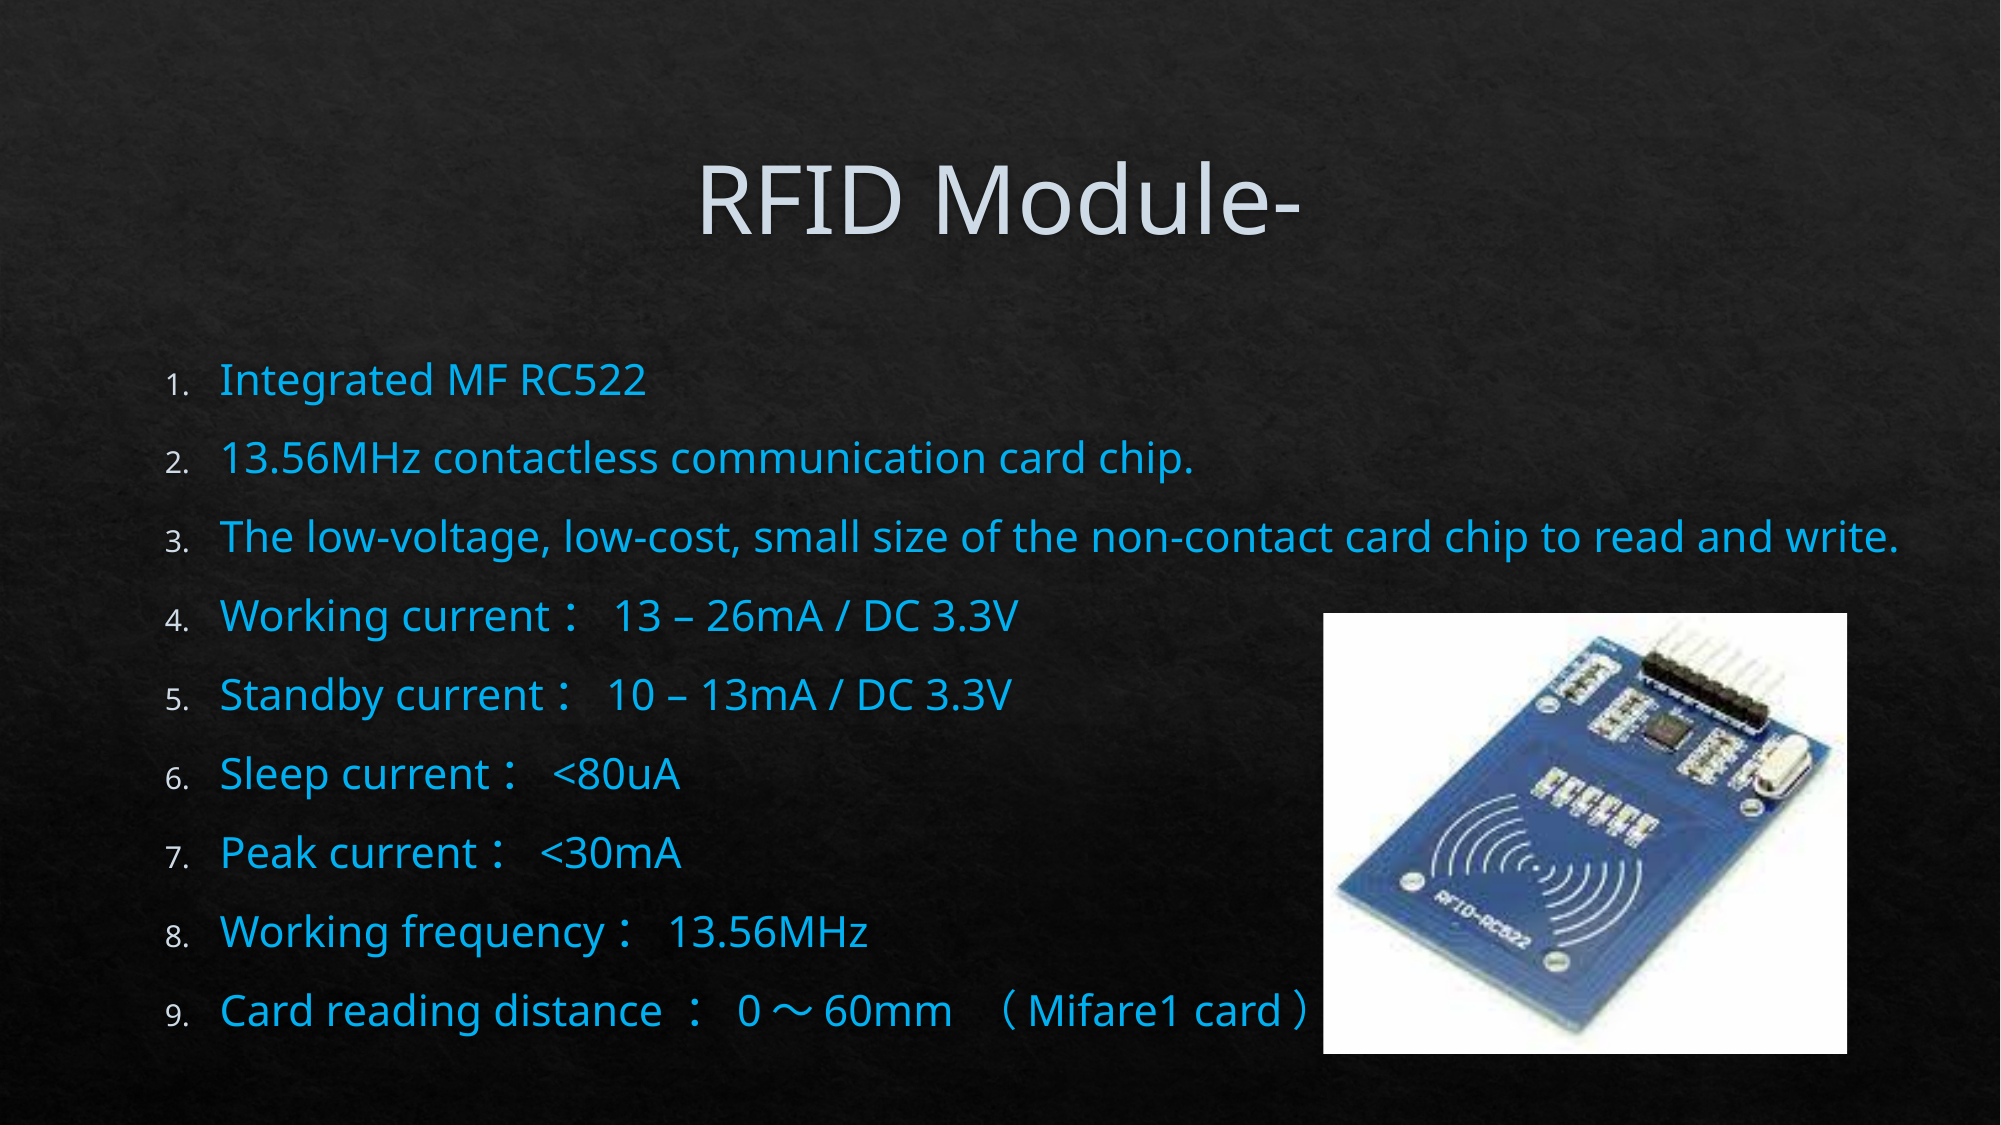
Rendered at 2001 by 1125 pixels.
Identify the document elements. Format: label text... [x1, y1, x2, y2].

list Integrated MF RC522 13.56MHz contactless communication card chip. The low-voltage, low-cost, small size of the non-contact card chip to read and write. Working current：13 – 26mA / DC 3.3V Standby current：10 – 13mA / DC 3.3V Sleep current：<80uA Peak current：<30mA Working frequency：13.56MHz Card reading distance ：0～60mm （Mifare1 card） [149, 340, 1920, 1054]
title RFID Module- [149, 99, 1849, 307]
picture [1322, 613, 1848, 1054]
